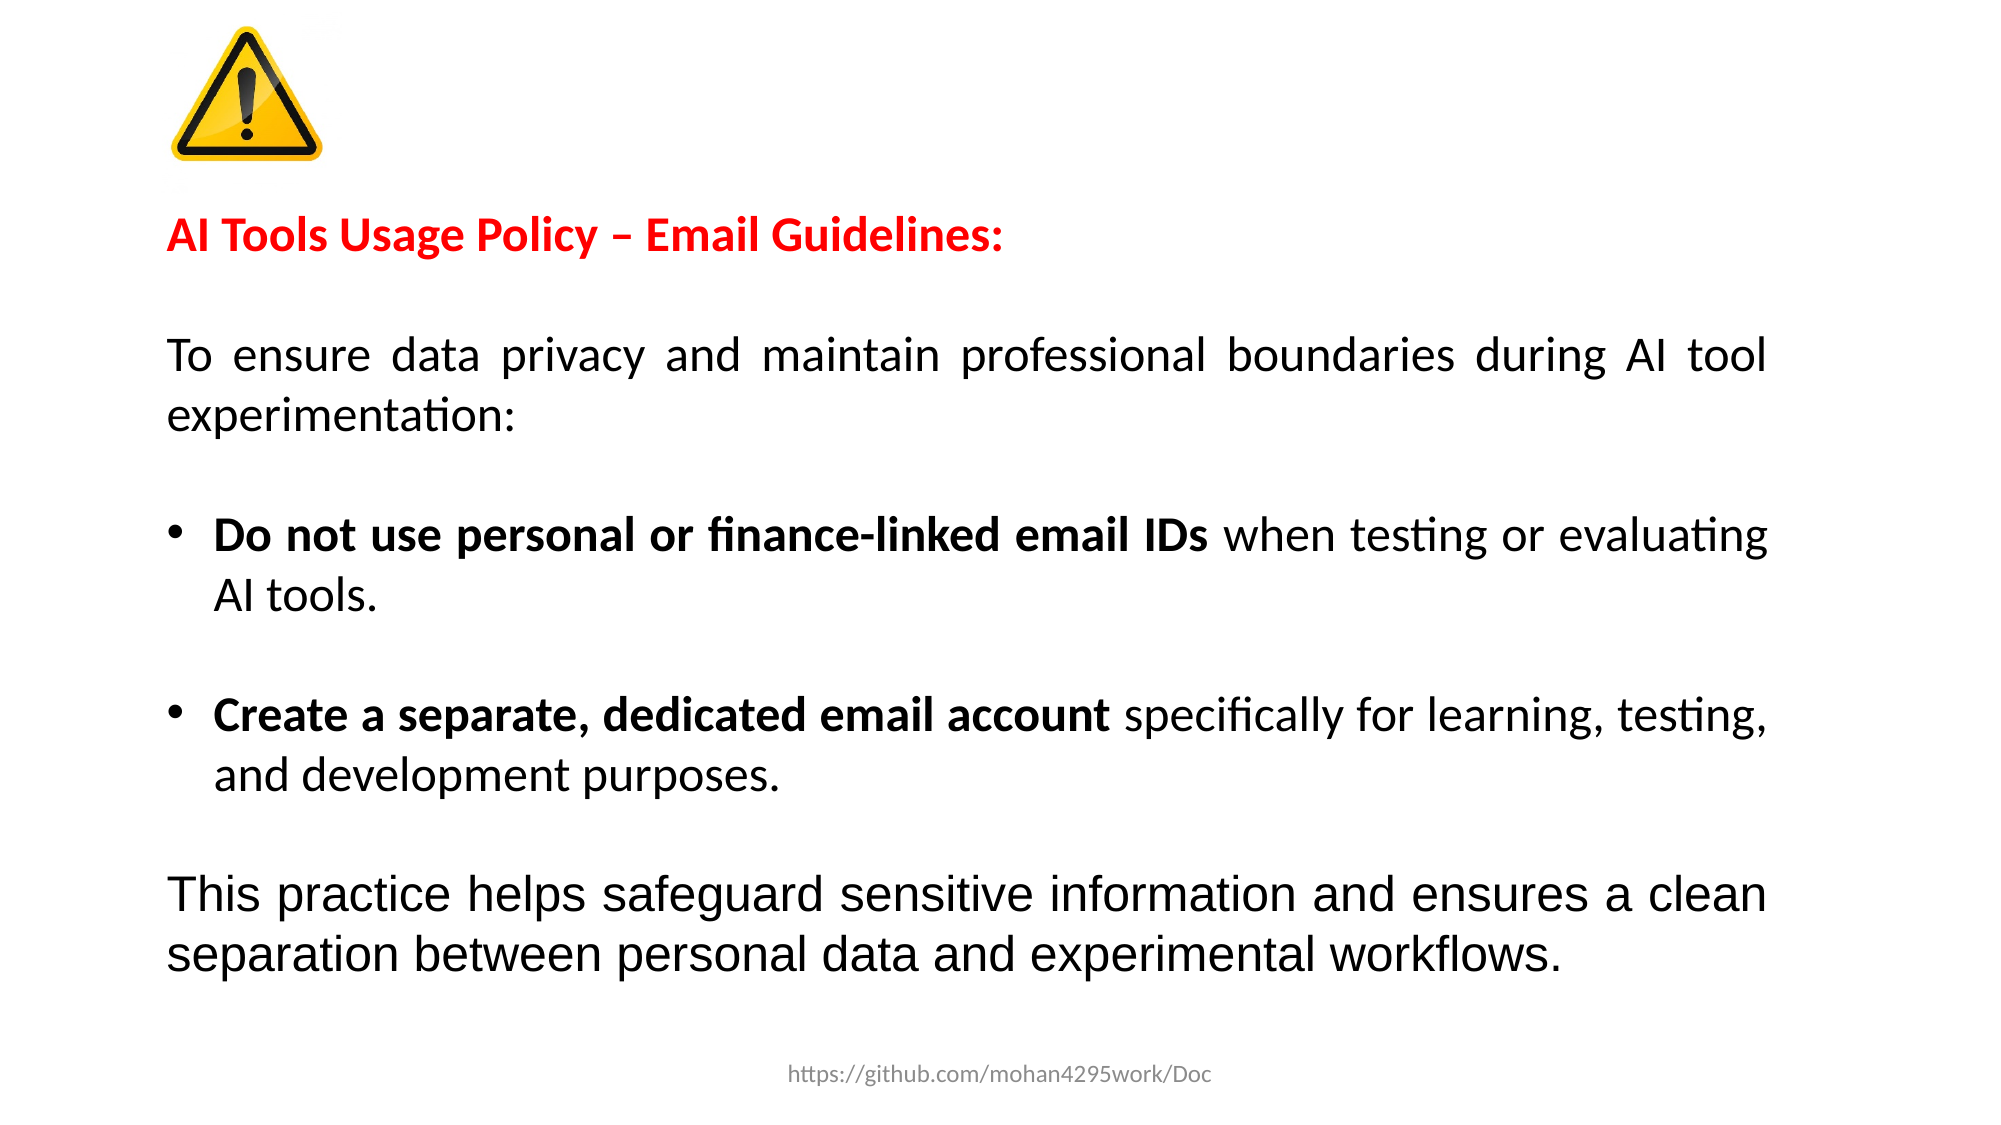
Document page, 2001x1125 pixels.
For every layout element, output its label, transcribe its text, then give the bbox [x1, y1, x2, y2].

text_box AI Tools Usage Policy – Email Guidelines: To ensure data privacy and maintain professional boundaries during AI tool experimentation: Do not use personal or finance-linked email IDs when testing or evaluating AI tools. Create a separate, dedicated email account specifically for learning, testing, and development purposes. This practice helps safeguard sensitive information and ensures a clean separation between personal data and experimental workflows. [151, 193, 1784, 989]
picture [151, 3, 342, 194]
footer https://github.com/mohan4295work/Doc [662, 1042, 1338, 1103]
